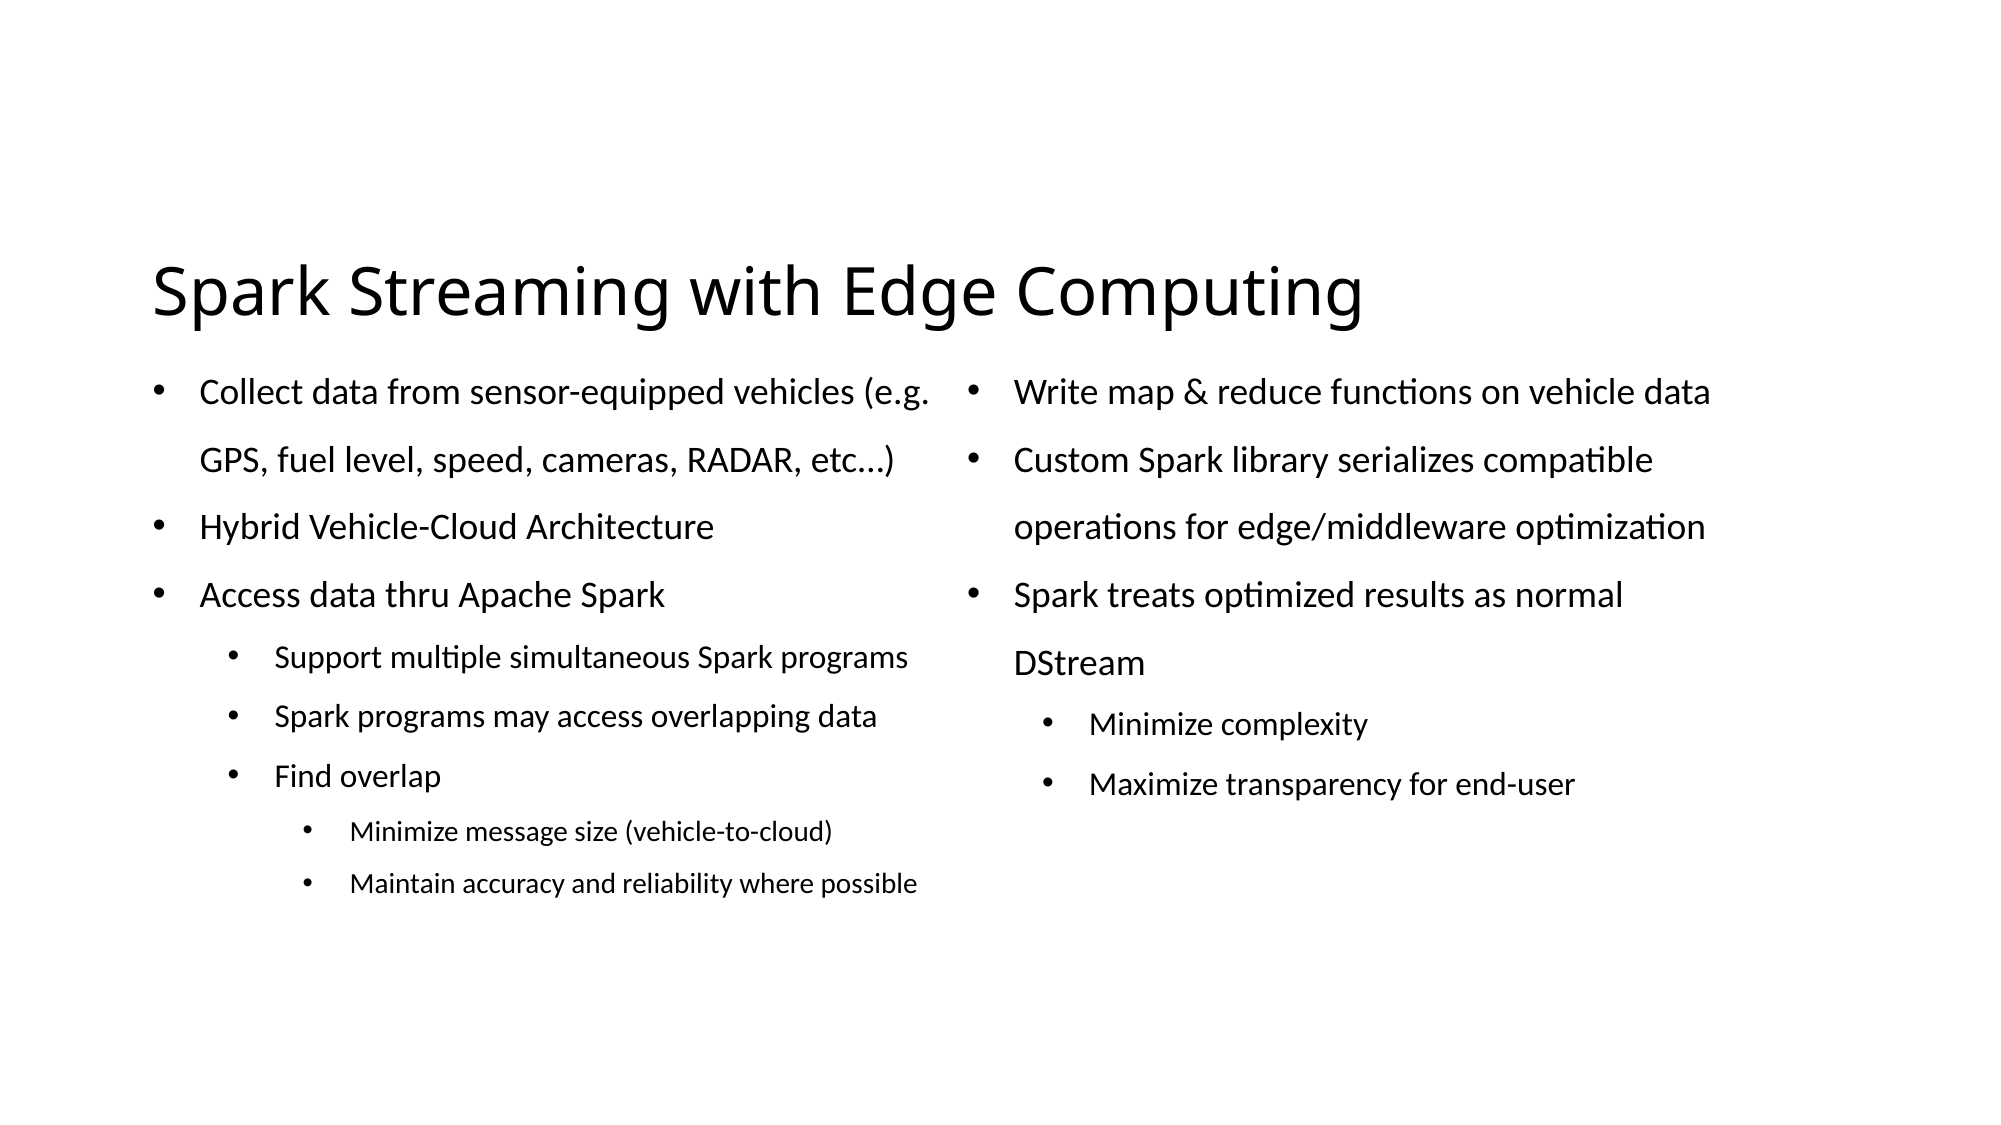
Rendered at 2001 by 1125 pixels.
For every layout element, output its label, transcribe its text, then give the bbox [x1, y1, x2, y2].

text_box Write map & reduce functions on vehicle data Custom Spark library serializes compatible operations for edge/middleware optimization Spark treats optimized results as normal DStream Minimize complexity Maximize transparency for end-user [952, 337, 1767, 963]
list Collect data from sensor-equipped vehicles (e.g. GPS, fuel level, speed, cameras, RADAR, etc…) Hybrid Vehicle-Cloud Architecture Access data thru Apache Spark Support multiple simultaneous Spark programs Spark programs may access overlapping data Find overlap Minimize message size (vehicle-to-cloud) Maintain accuracy and reliability where possible [137, 337, 952, 963]
title Spark Streaming with Edge Computing [137, 75, 1472, 337]
